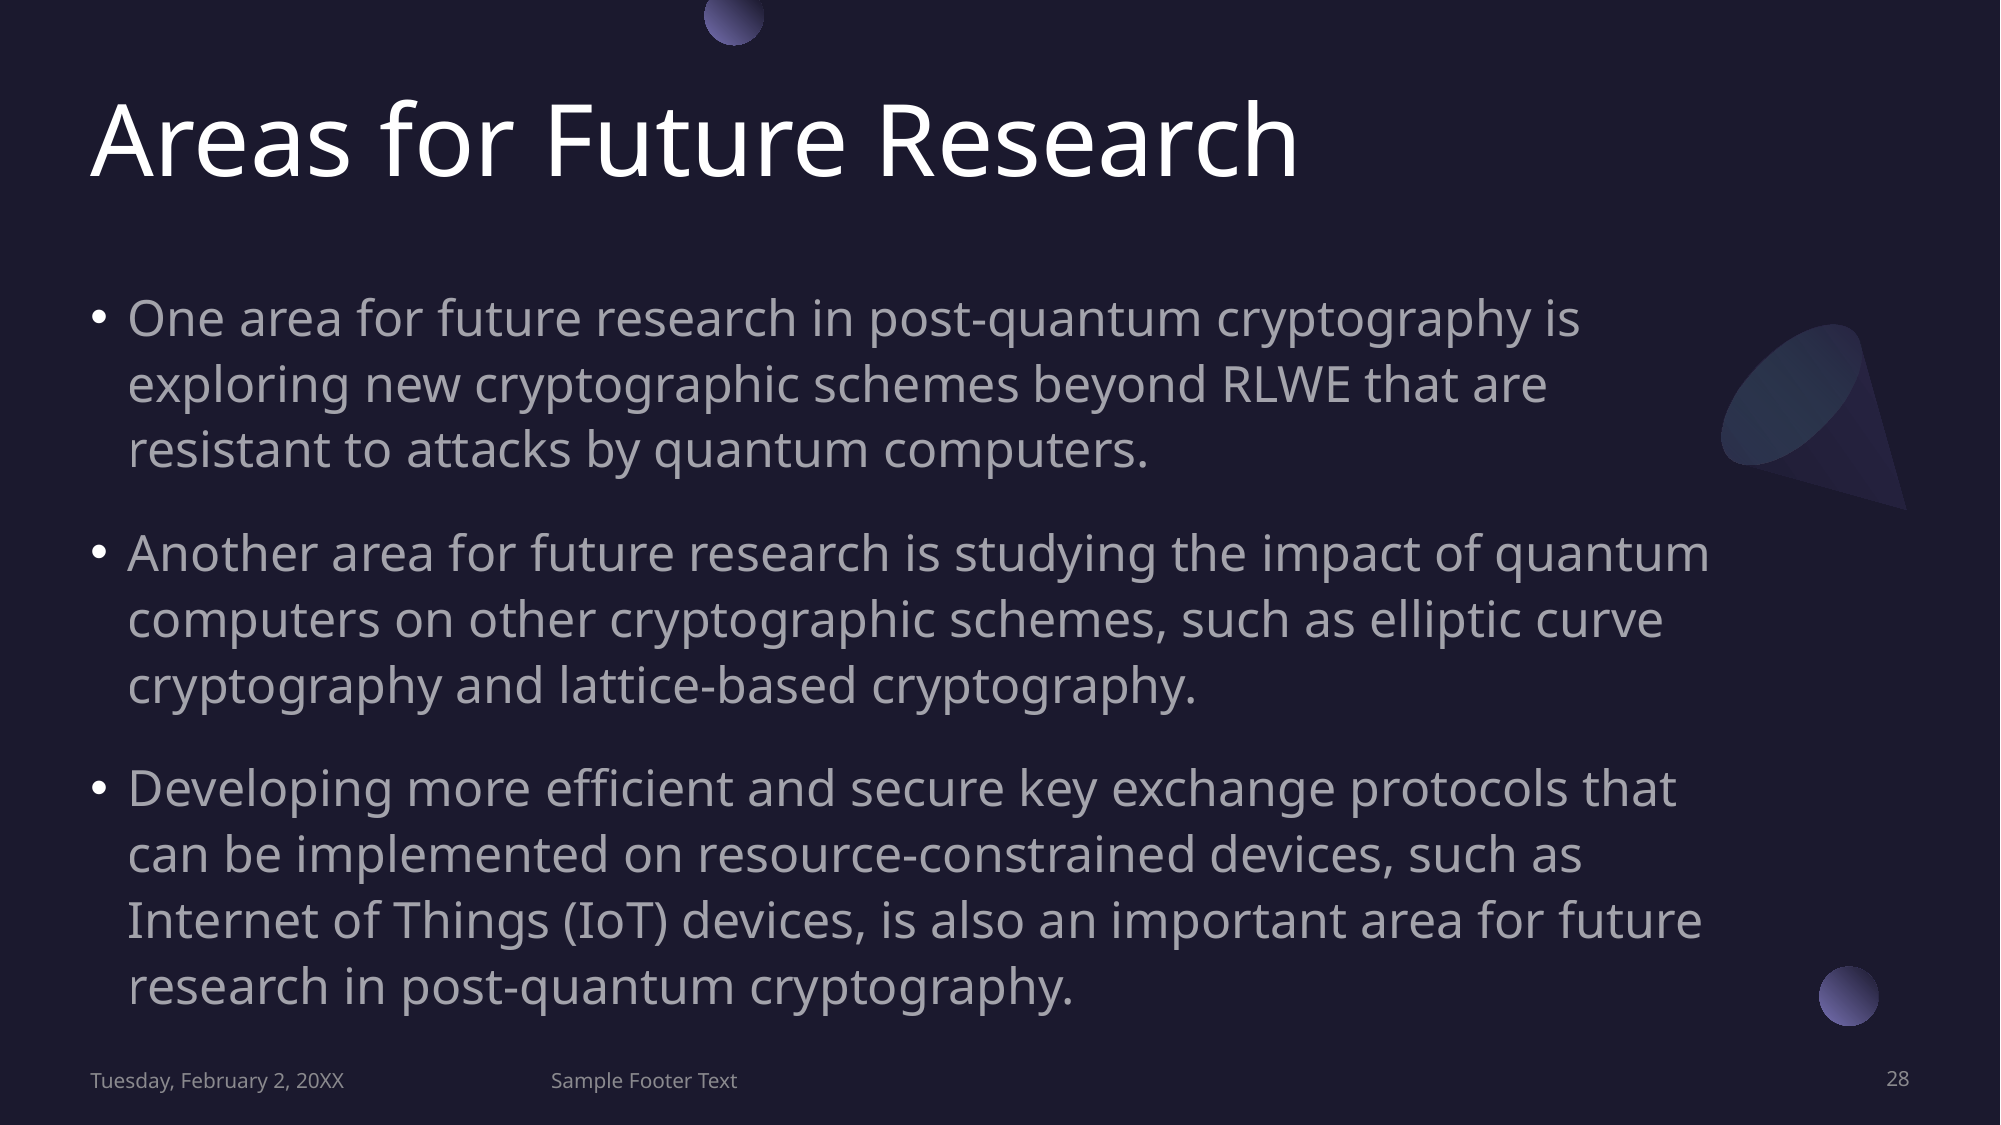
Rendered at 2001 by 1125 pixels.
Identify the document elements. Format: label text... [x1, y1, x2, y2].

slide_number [90, 1067, 522, 1093]
list One area for future research in post-quantum cryptography is exploring new cryptographic schemes beyond RLWE that are resistant to attacks by quantum computers. Another area for future research is studying the impact of quantum computers on other cryptographic schemes, such as elliptic curve cryptography and lattice-based cryptography. Developing more efficient and secure key exchange protocols that can be implemented on resource-constrained devices, such as Internet of Things (IoT) devices, is also an important area for future research in post-quantum cryptography. [90, 280, 1753, 1024]
title Areas for Future Research [90, 90, 1911, 236]
text_box [703, 0, 765, 47]
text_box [1702, 332, 1922, 541]
footer Sample Footer Text [551, 1067, 1598, 1093]
slide_number 28 [1632, 1067, 1910, 1093]
